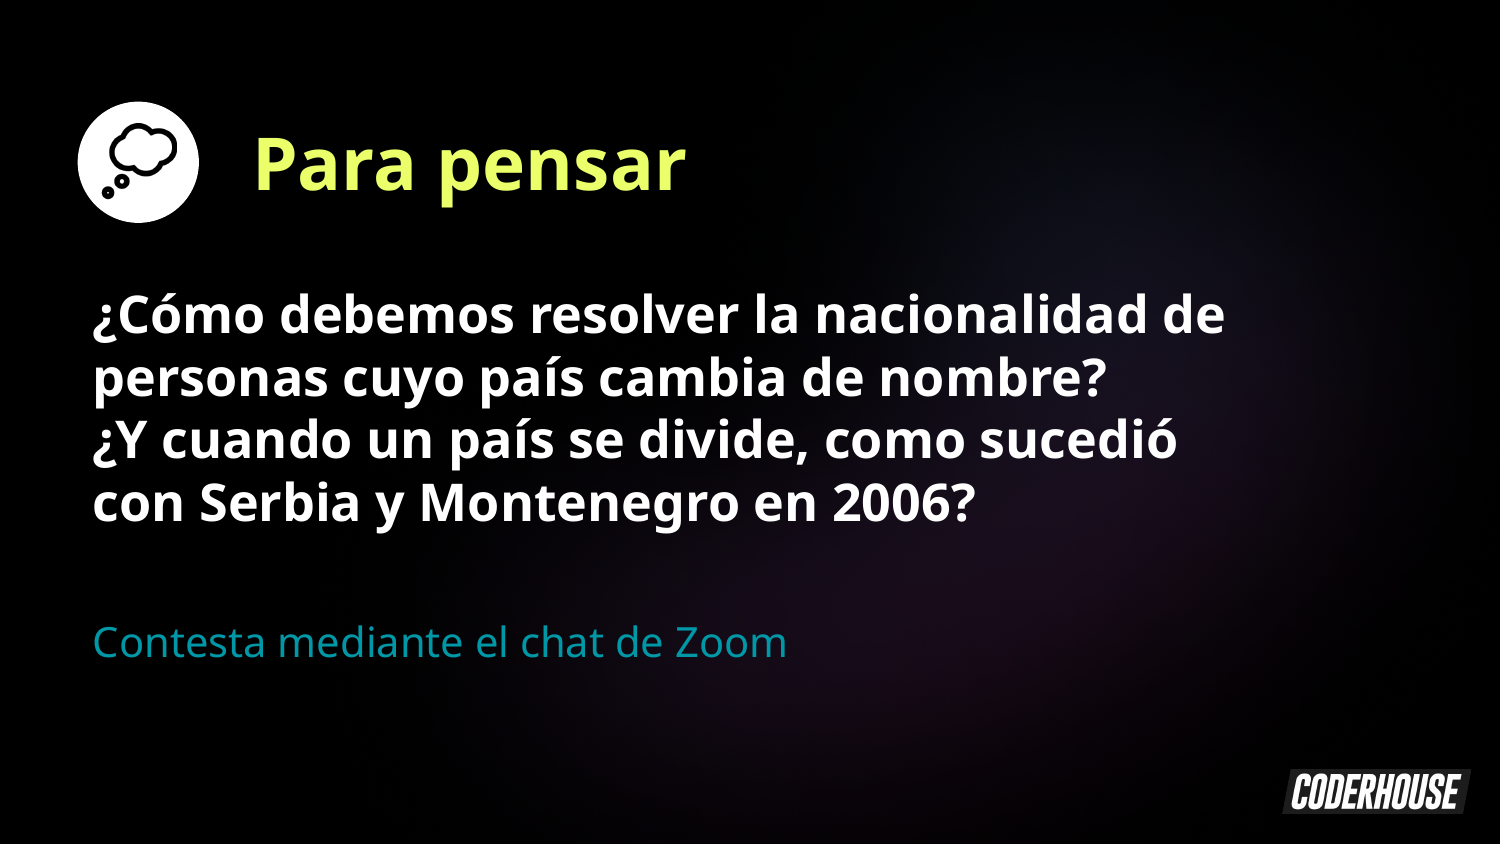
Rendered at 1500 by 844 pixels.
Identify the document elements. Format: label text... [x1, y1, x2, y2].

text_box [77, 101, 200, 224]
text_box Contesta mediante el chat de Zoom [77, 537, 1254, 681]
text_box Para pensar [237, 112, 1414, 222]
text_box ¿Cómo debemos resolver la nacionalidad de personas cuyo país cambia de nombre? ¿Y cuando un país se divide, como sucedió con Serbia y Montenegro en 2006? [77, 266, 1254, 537]
picture [0, 0, 1500, 844]
